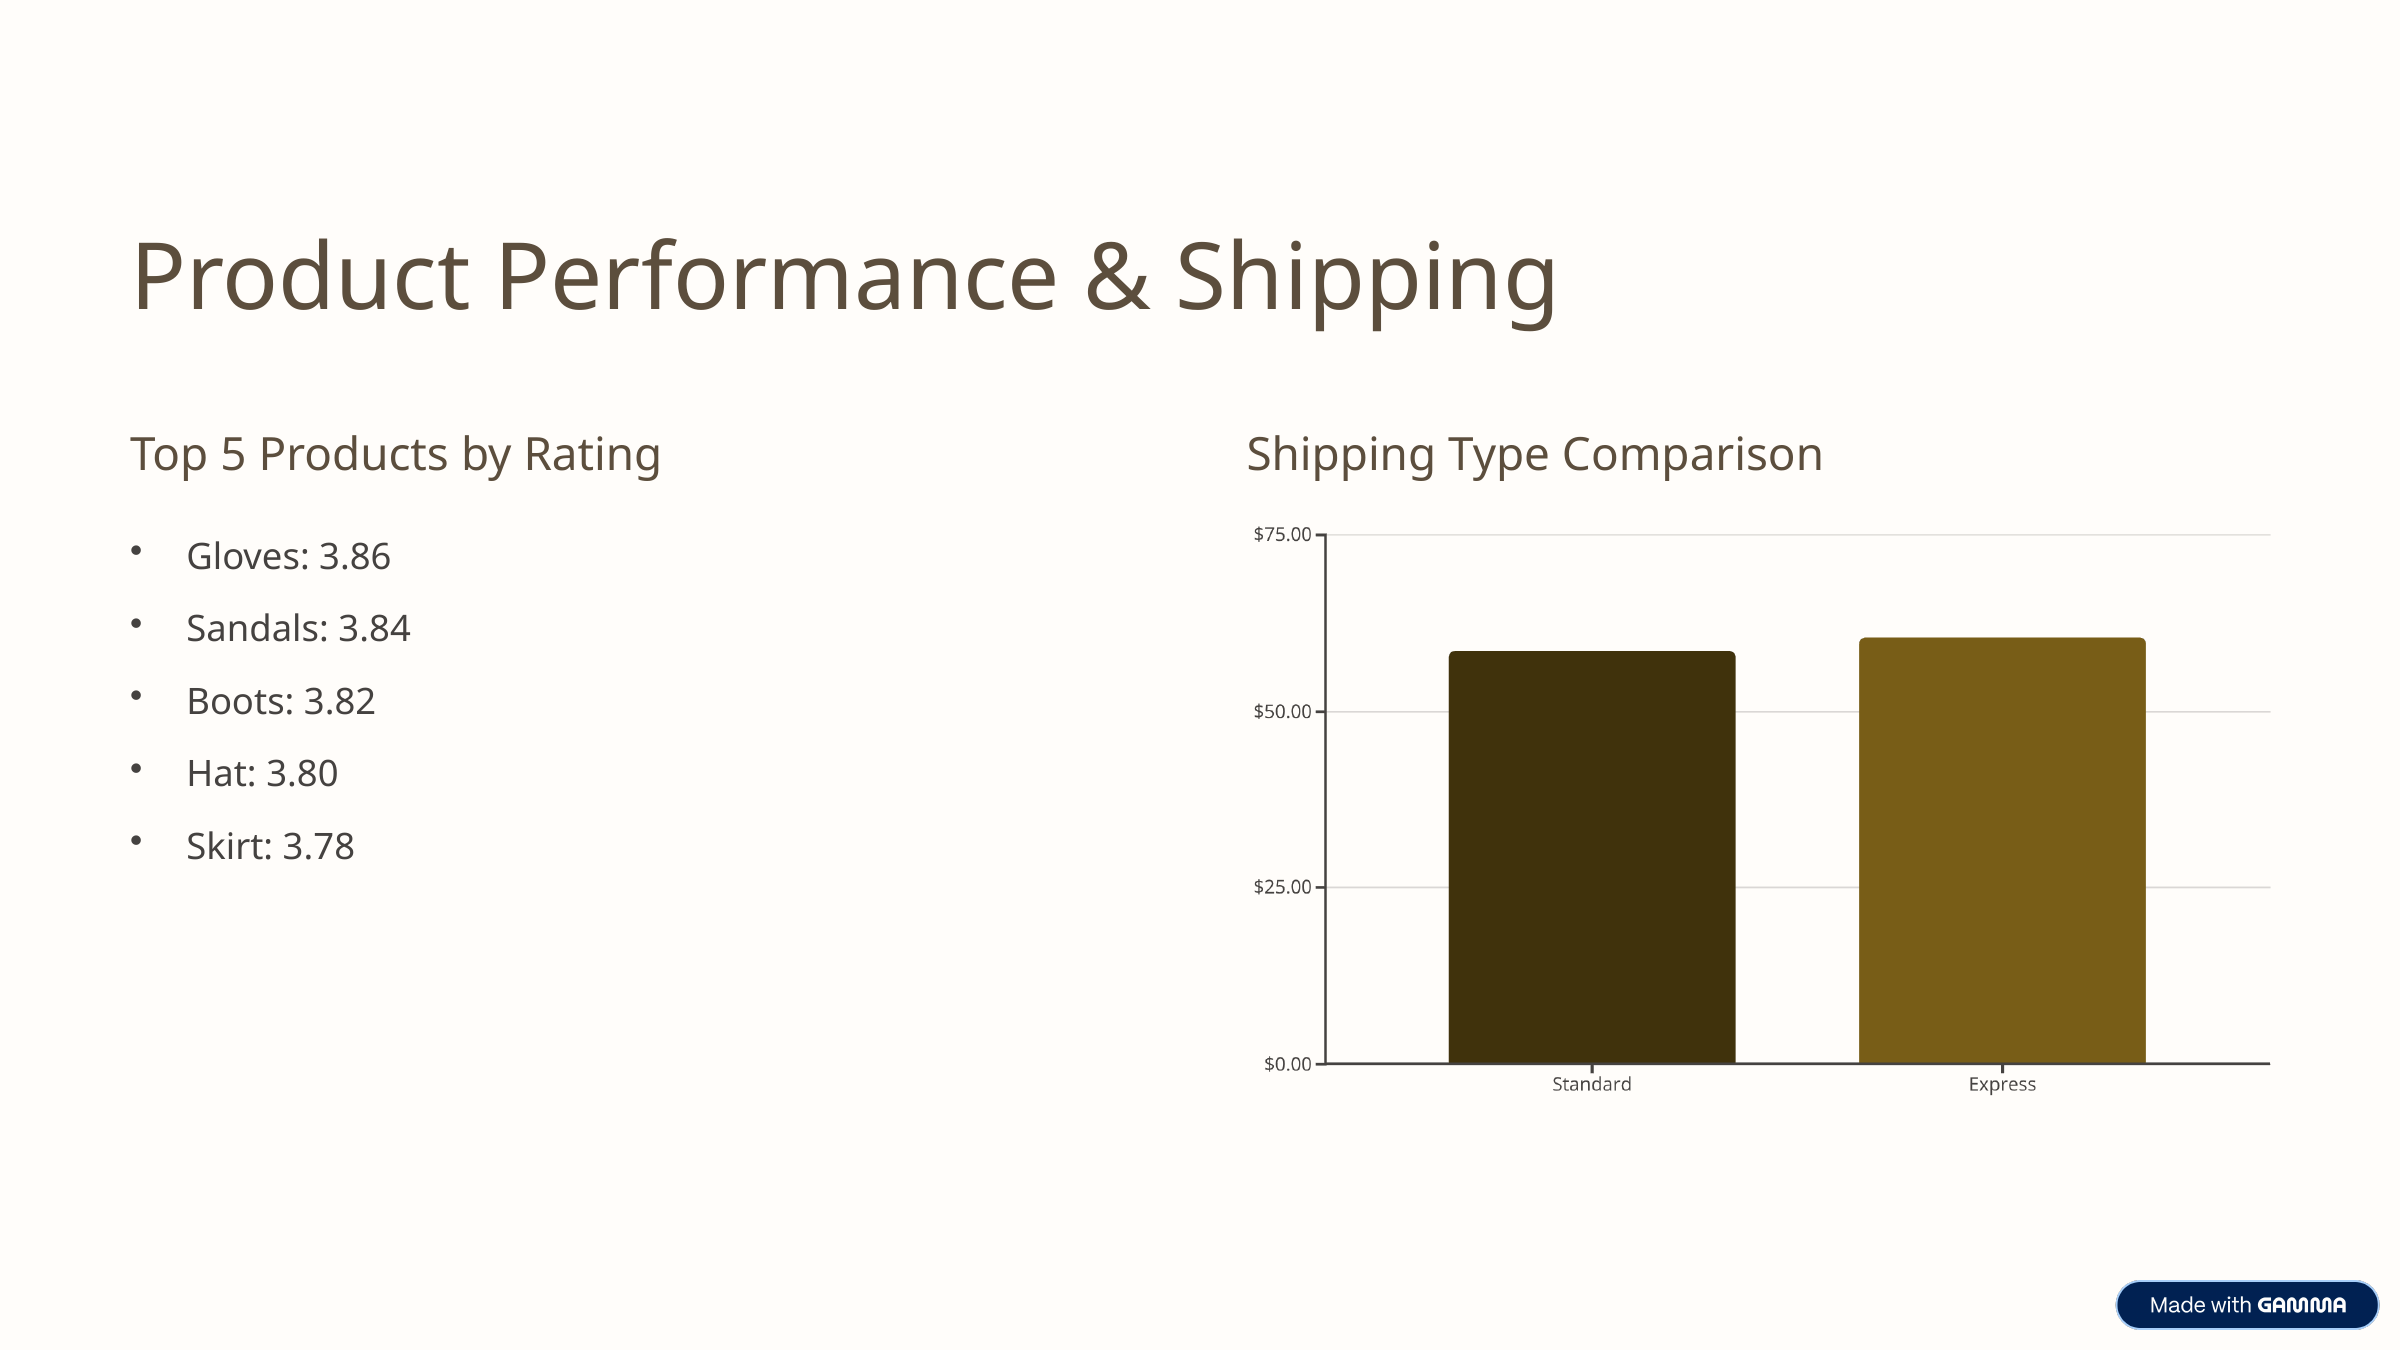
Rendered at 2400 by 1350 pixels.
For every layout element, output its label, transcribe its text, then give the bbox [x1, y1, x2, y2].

text_box Gloves: 3.86 [130, 517, 1155, 577]
text_box Hat: 3.80 [130, 734, 1155, 795]
picture [1246, 521, 2271, 1096]
text_box Sandals: 3.84 [130, 589, 1155, 650]
text_box Shipping Type Comparison [1246, 421, 1907, 480]
text_box Product Performance & Shipping [130, 212, 1724, 329]
text_box Skirt: 3.78 [130, 807, 1155, 867]
picture [2106, 1271, 2389, 1339]
text_box Top 5 Products by Rating [130, 421, 728, 480]
text_box Boots: 3.82 [130, 662, 1155, 722]
